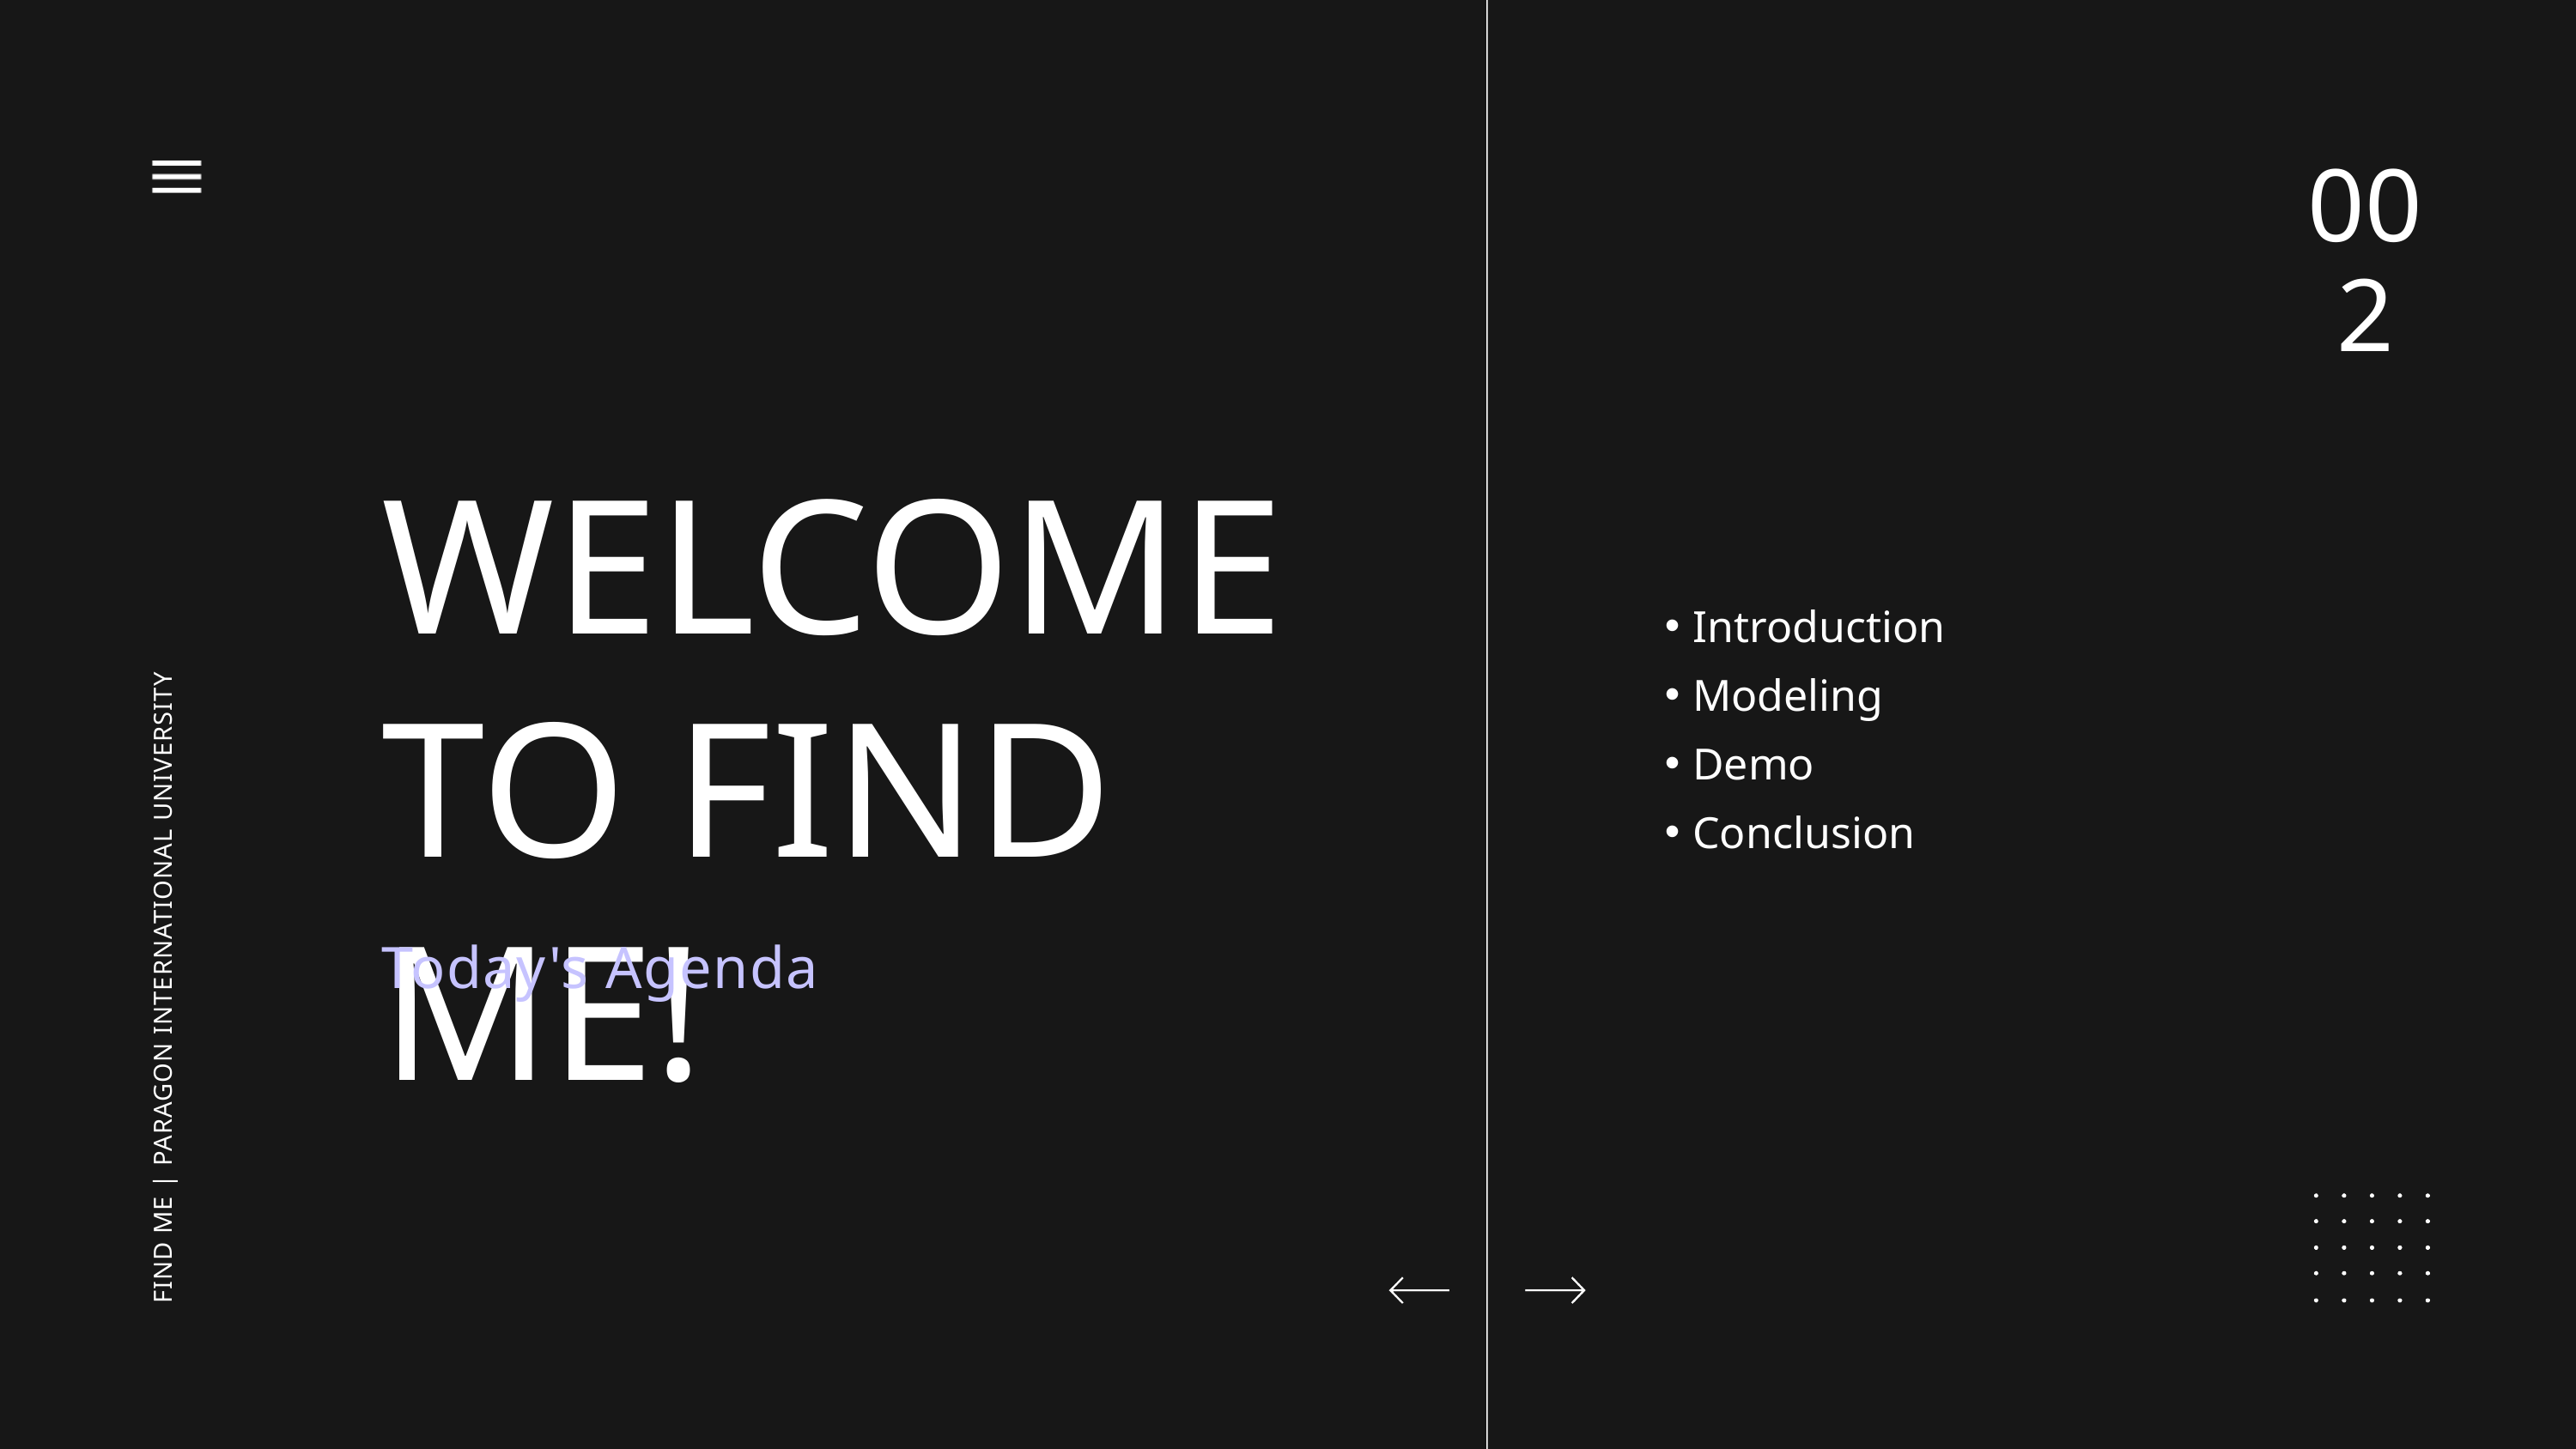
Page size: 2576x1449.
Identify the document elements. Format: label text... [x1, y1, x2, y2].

text_box FIND ME | PARAGON INTERNATIONAL UNIVERSITY [142, 576, 178, 1304]
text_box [381, 447, 1289, 1001]
picture [2310, 1191, 2432, 1304]
text_box Introduction Modeling Demo Conclusion [1637, 582, 2372, 858]
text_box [1388, 1276, 1587, 1304]
text_box 002 [2286, 151, 2445, 373]
picture [144, 144, 210, 209]
